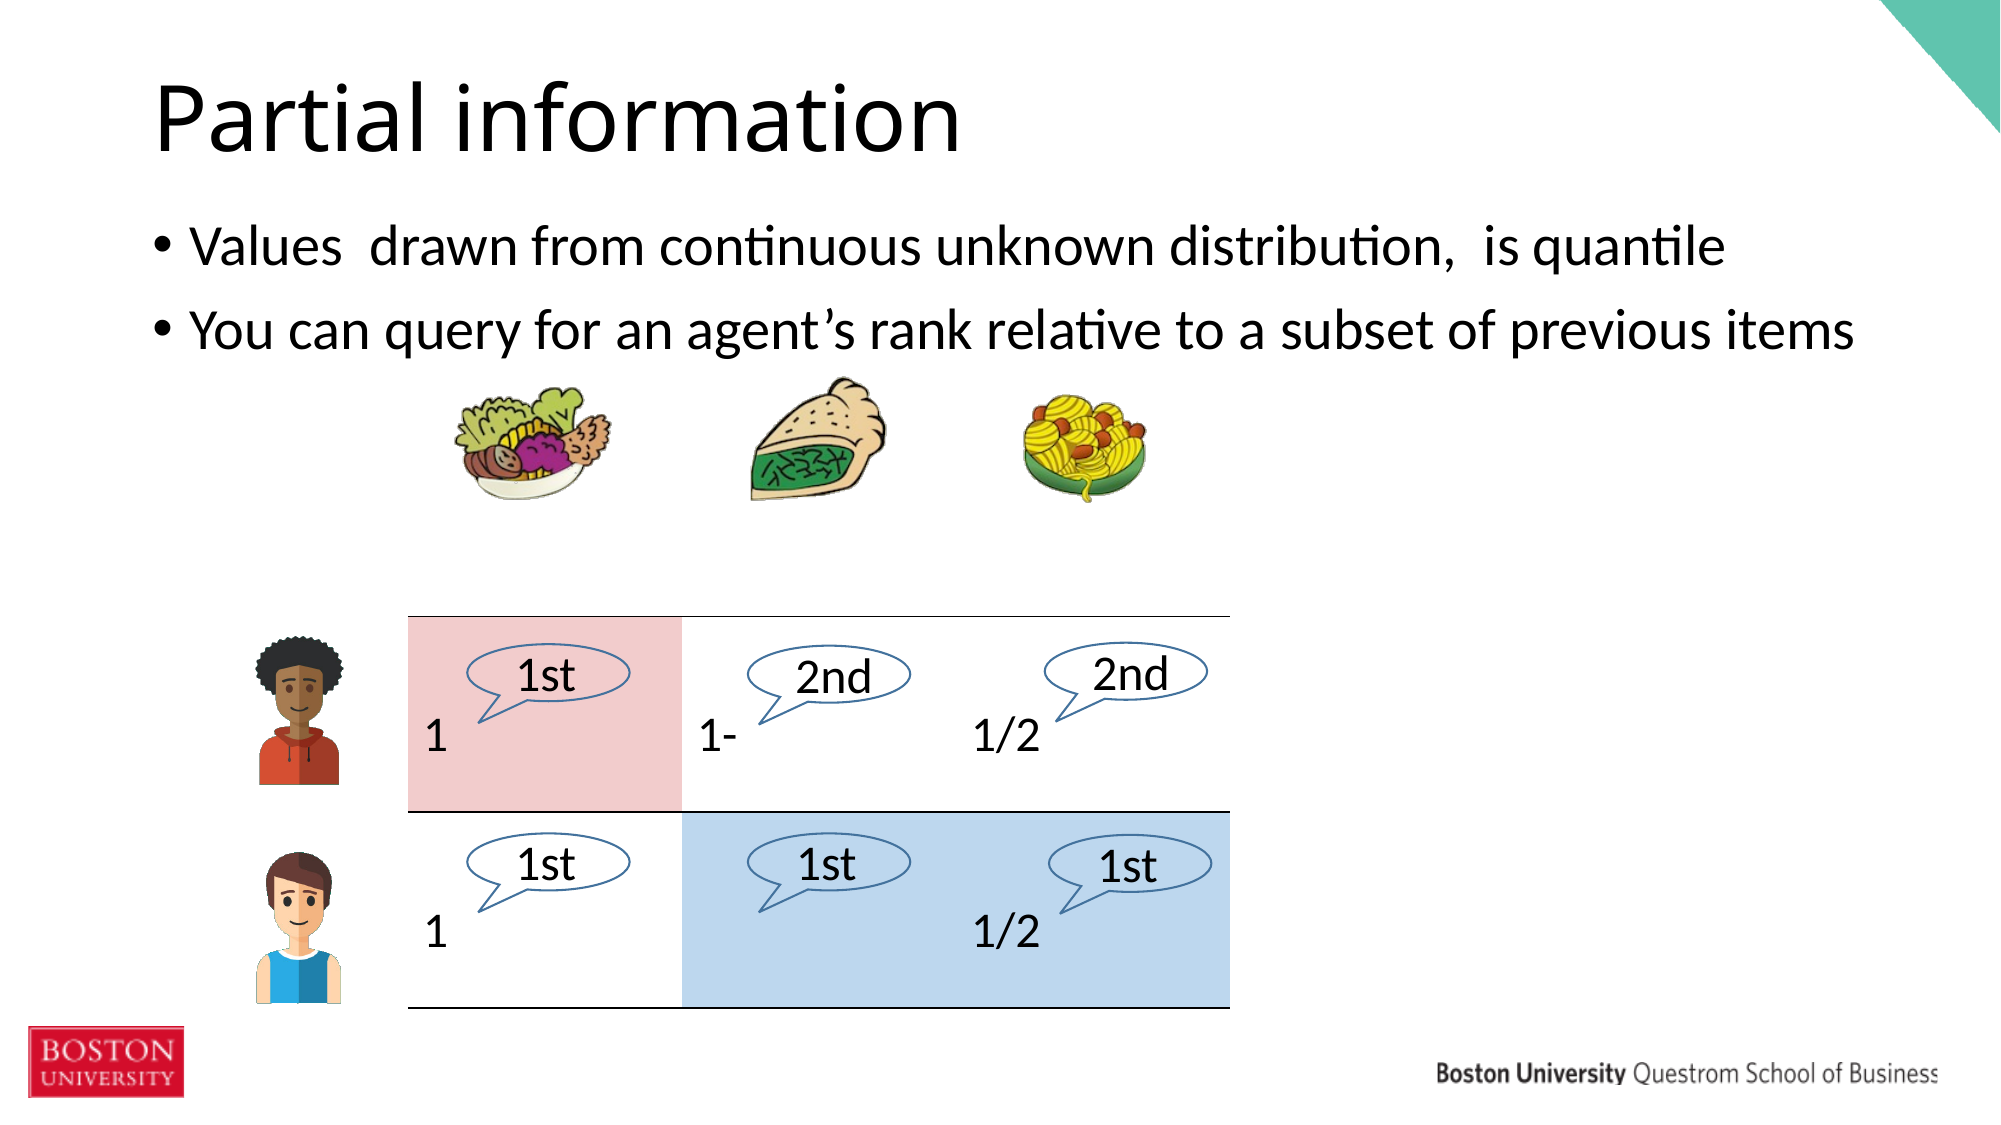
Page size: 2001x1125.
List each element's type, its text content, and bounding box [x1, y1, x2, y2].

text_box [746, 837, 790, 914]
title Partial information [137, 59, 1863, 185]
text_box [1043, 647, 1088, 723]
text_box [1173, 838, 1213, 889]
text_box 1st [781, 823, 872, 899]
text_box 1st [500, 634, 592, 710]
text_box 1st [500, 823, 592, 899]
text_box [872, 836, 912, 888]
text_box [592, 647, 631, 698]
picture [246, 632, 354, 797]
text_box [466, 648, 509, 725]
picture [1821, 0, 2001, 159]
picture [443, 378, 621, 509]
text_box 2nd [780, 635, 889, 711]
picture [1008, 392, 1160, 509]
text_box [1047, 839, 1092, 915]
text_box [746, 650, 791, 726]
picture [244, 844, 354, 1008]
text_box [466, 837, 510, 914]
text_box 1st [1082, 825, 1173, 900]
picture [739, 373, 890, 509]
text_box [889, 653, 912, 695]
text_box [592, 836, 631, 887]
text_box [1185, 650, 1209, 692]
text_box 2nd [1077, 632, 1185, 708]
